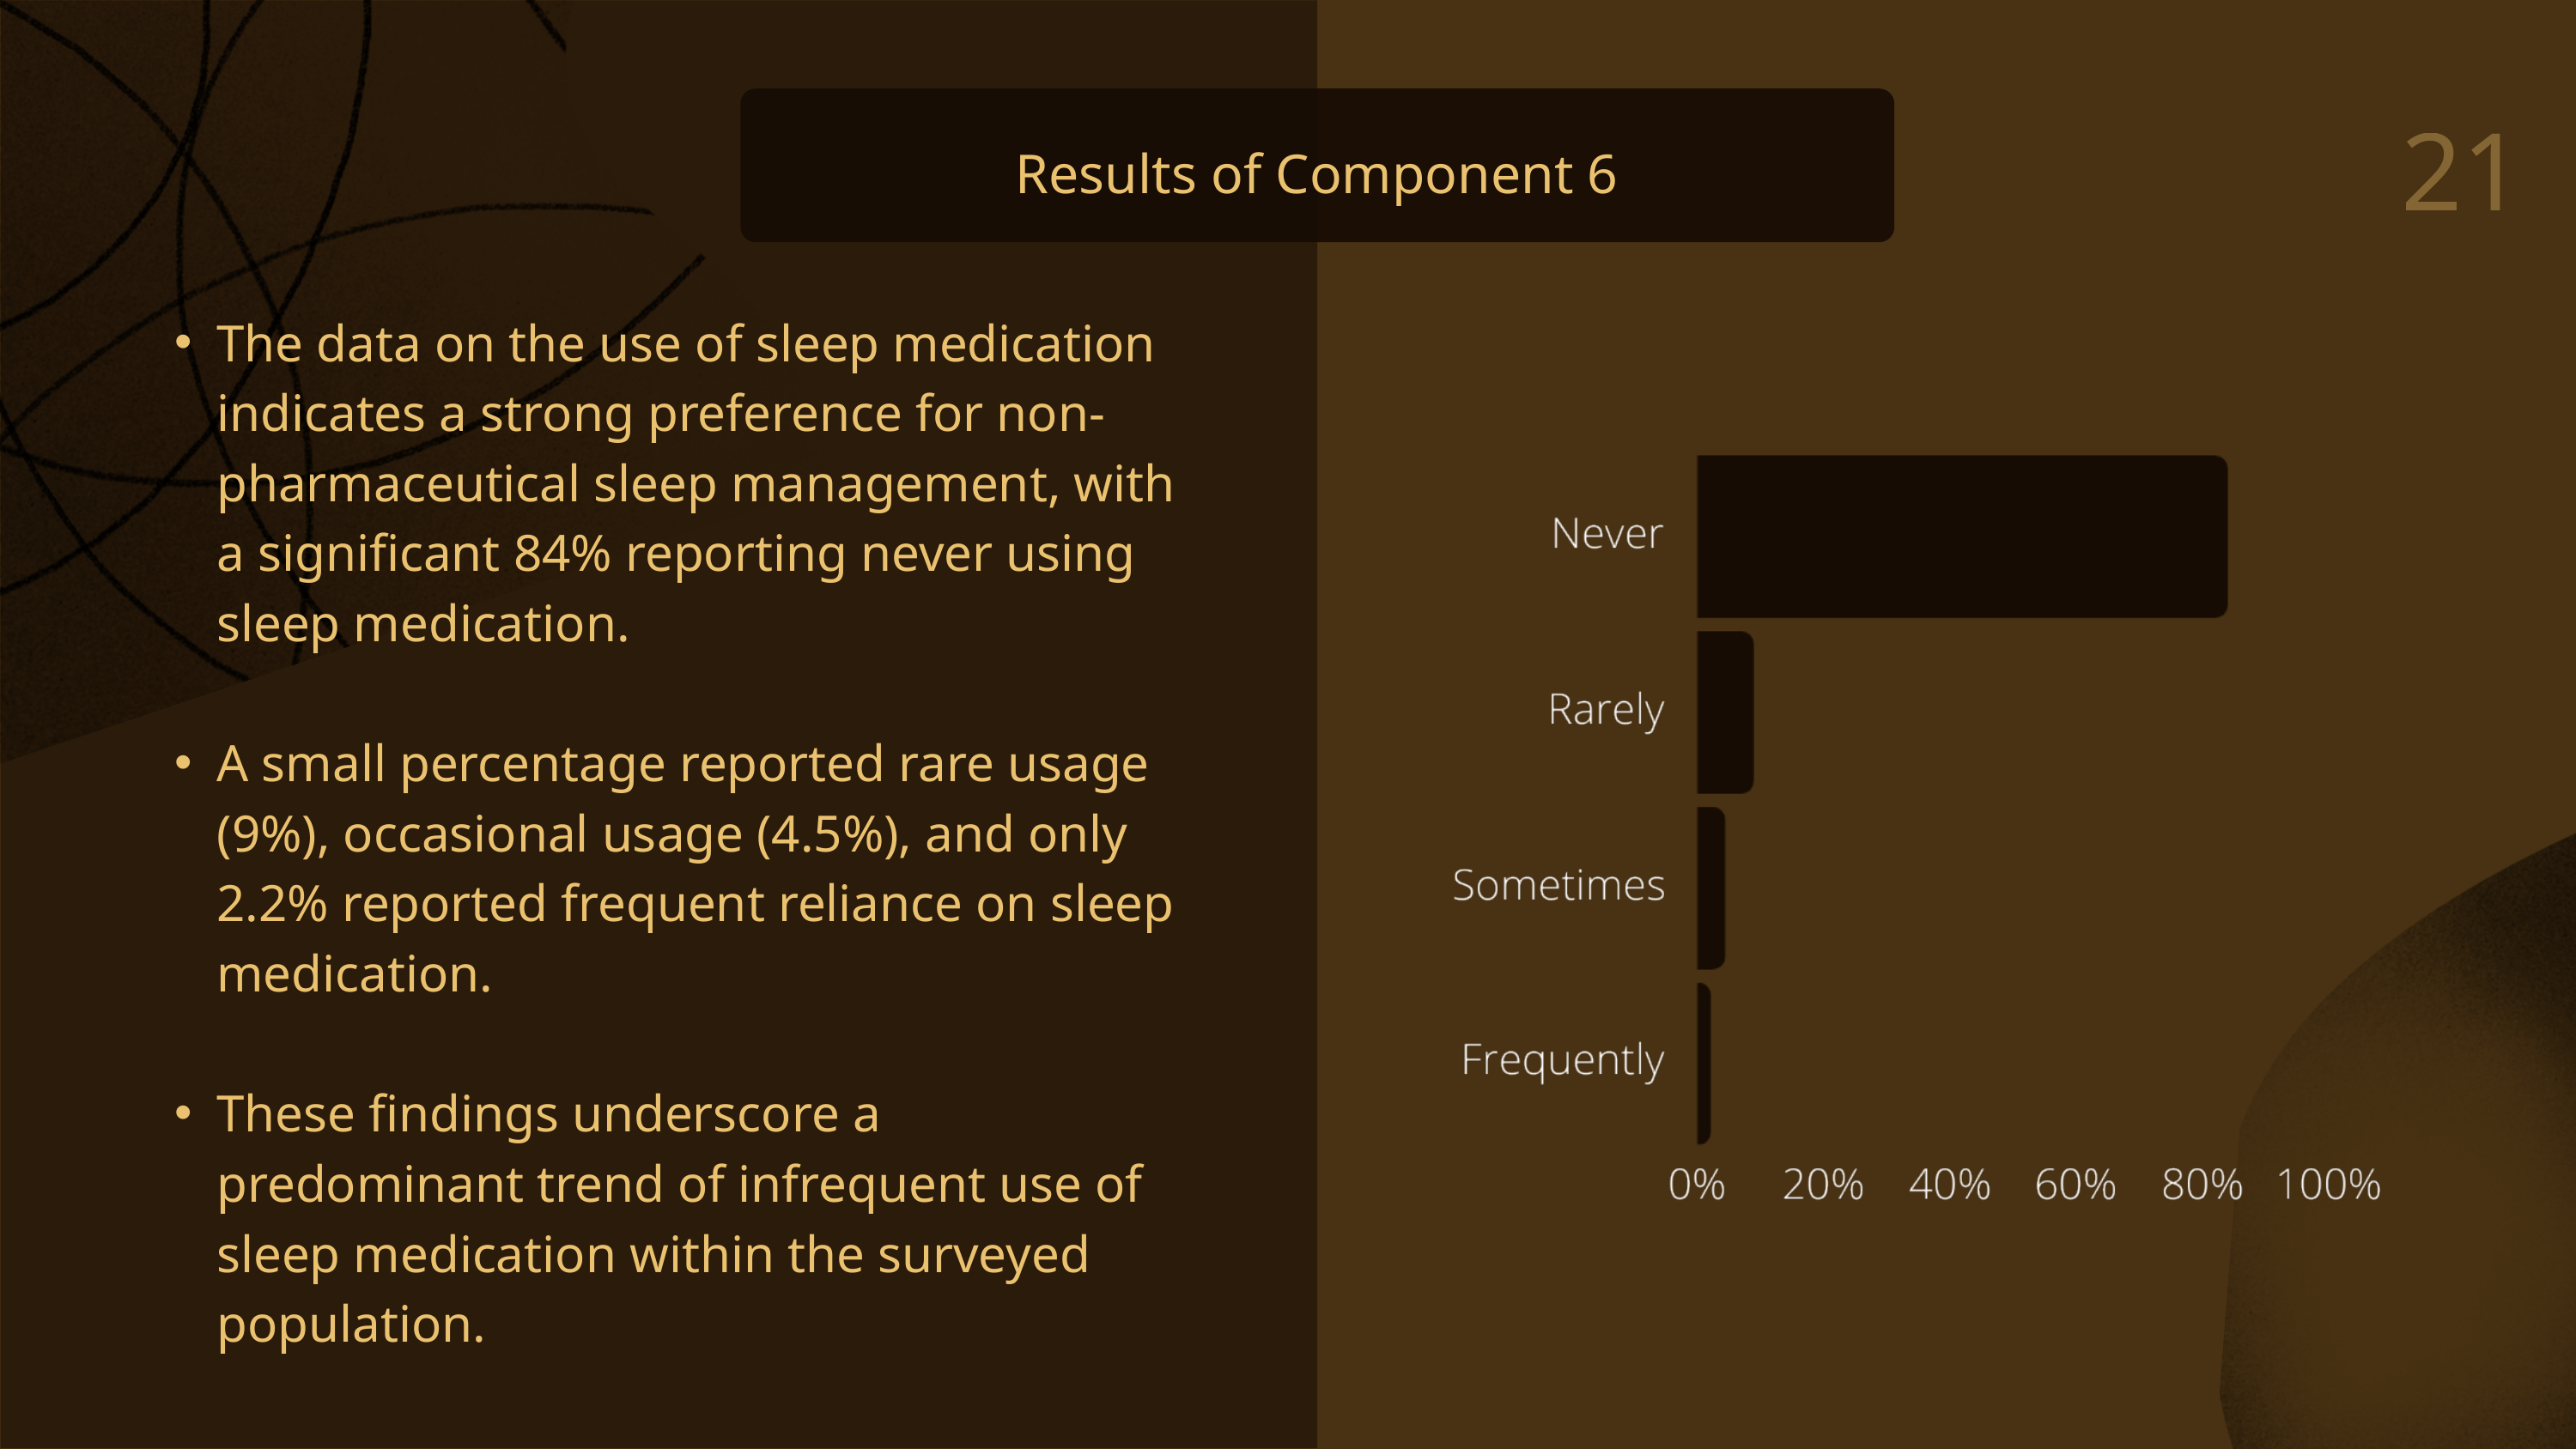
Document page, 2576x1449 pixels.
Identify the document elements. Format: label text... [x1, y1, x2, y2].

text_box 21 [2140, 17, 2524, 233]
picture [1360, 362, 2475, 1292]
text_box [2215, 385, 2576, 1449]
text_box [0, 0, 1318, 1449]
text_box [673, 88, 1962, 243]
